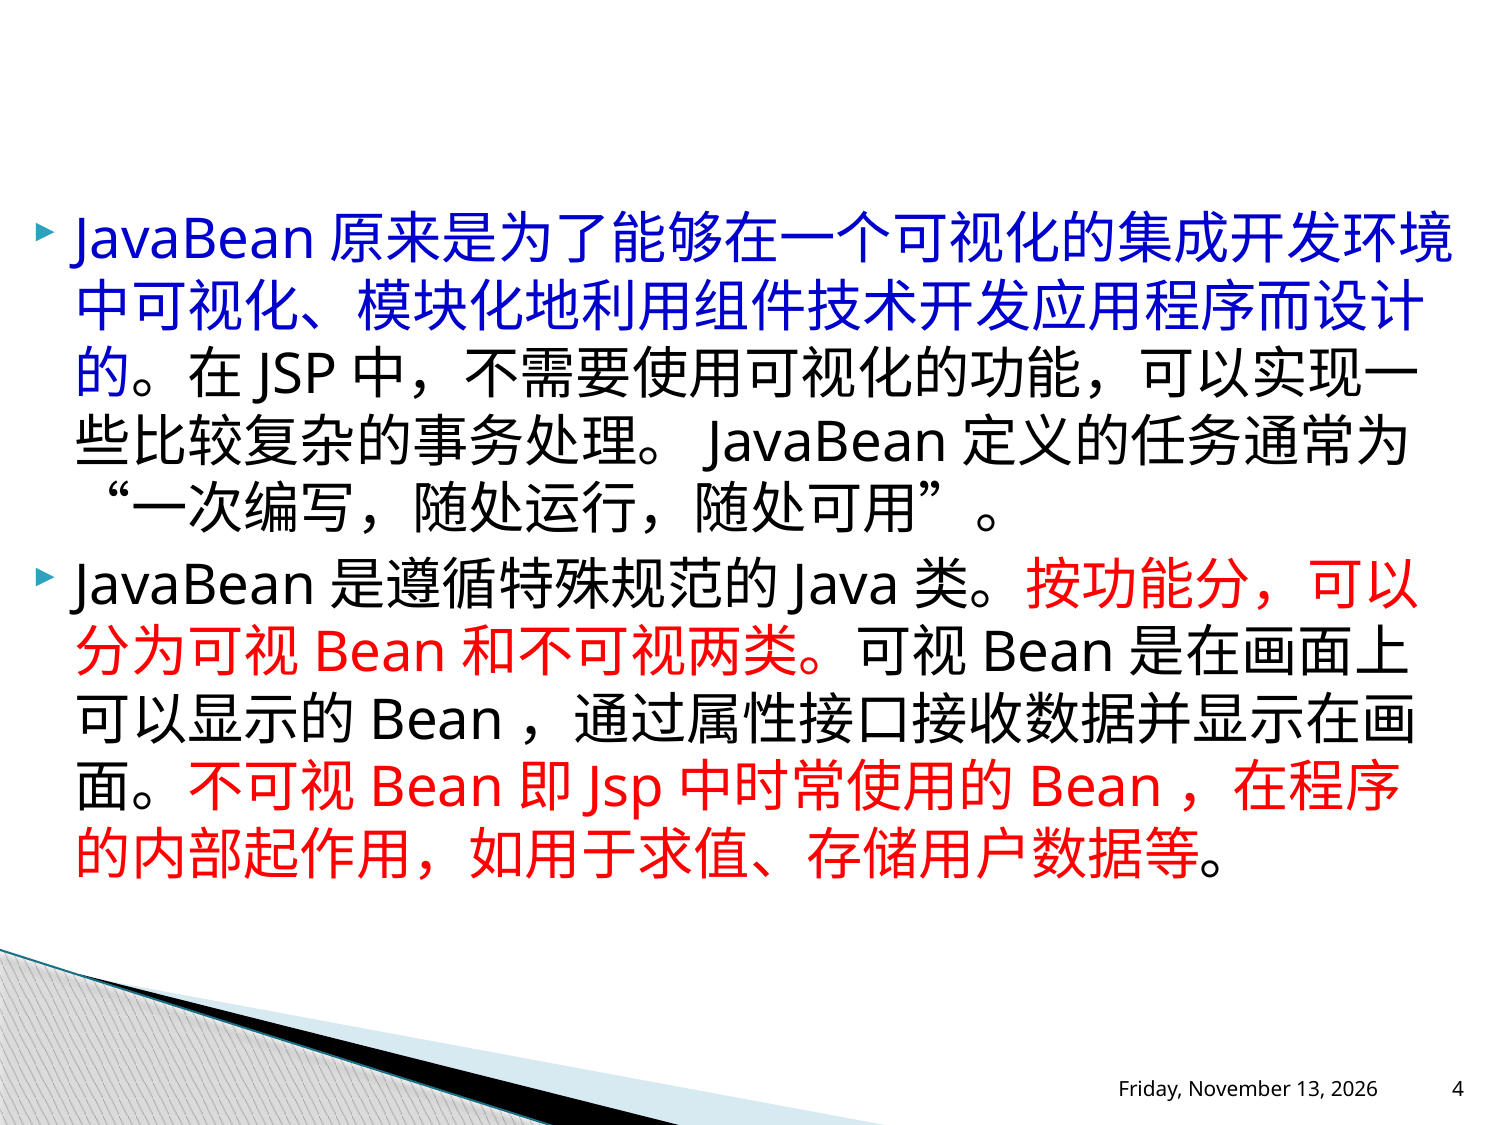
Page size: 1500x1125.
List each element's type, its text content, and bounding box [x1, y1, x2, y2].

list JavaBean原来是为了能够在一个可视化的集成开发环境中可视化、模块化地利用组件技术开发应用程序而设计的。在JSP中，不需要使用可视化的功能，可以实现一些比较复杂的事务处理。JavaBean定义的任务通常为“一次编写，随处运行，随处可用”。 JavaBean是遵循特殊规范的Java类。按功能分，可以分为可视Bean和不可视两类。可视Bean是在画面上可以显示的Bean，通过属性接口接收数据并显示在画面。不可视Bean即Jsp中时常使用的Bean，在程序的内部起作用，如用于求值、存储用户数据等。 [0, 194, 1471, 1125]
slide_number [1103, 1051, 1418, 1112]
slide_number 4 [1418, 1051, 1479, 1112]
